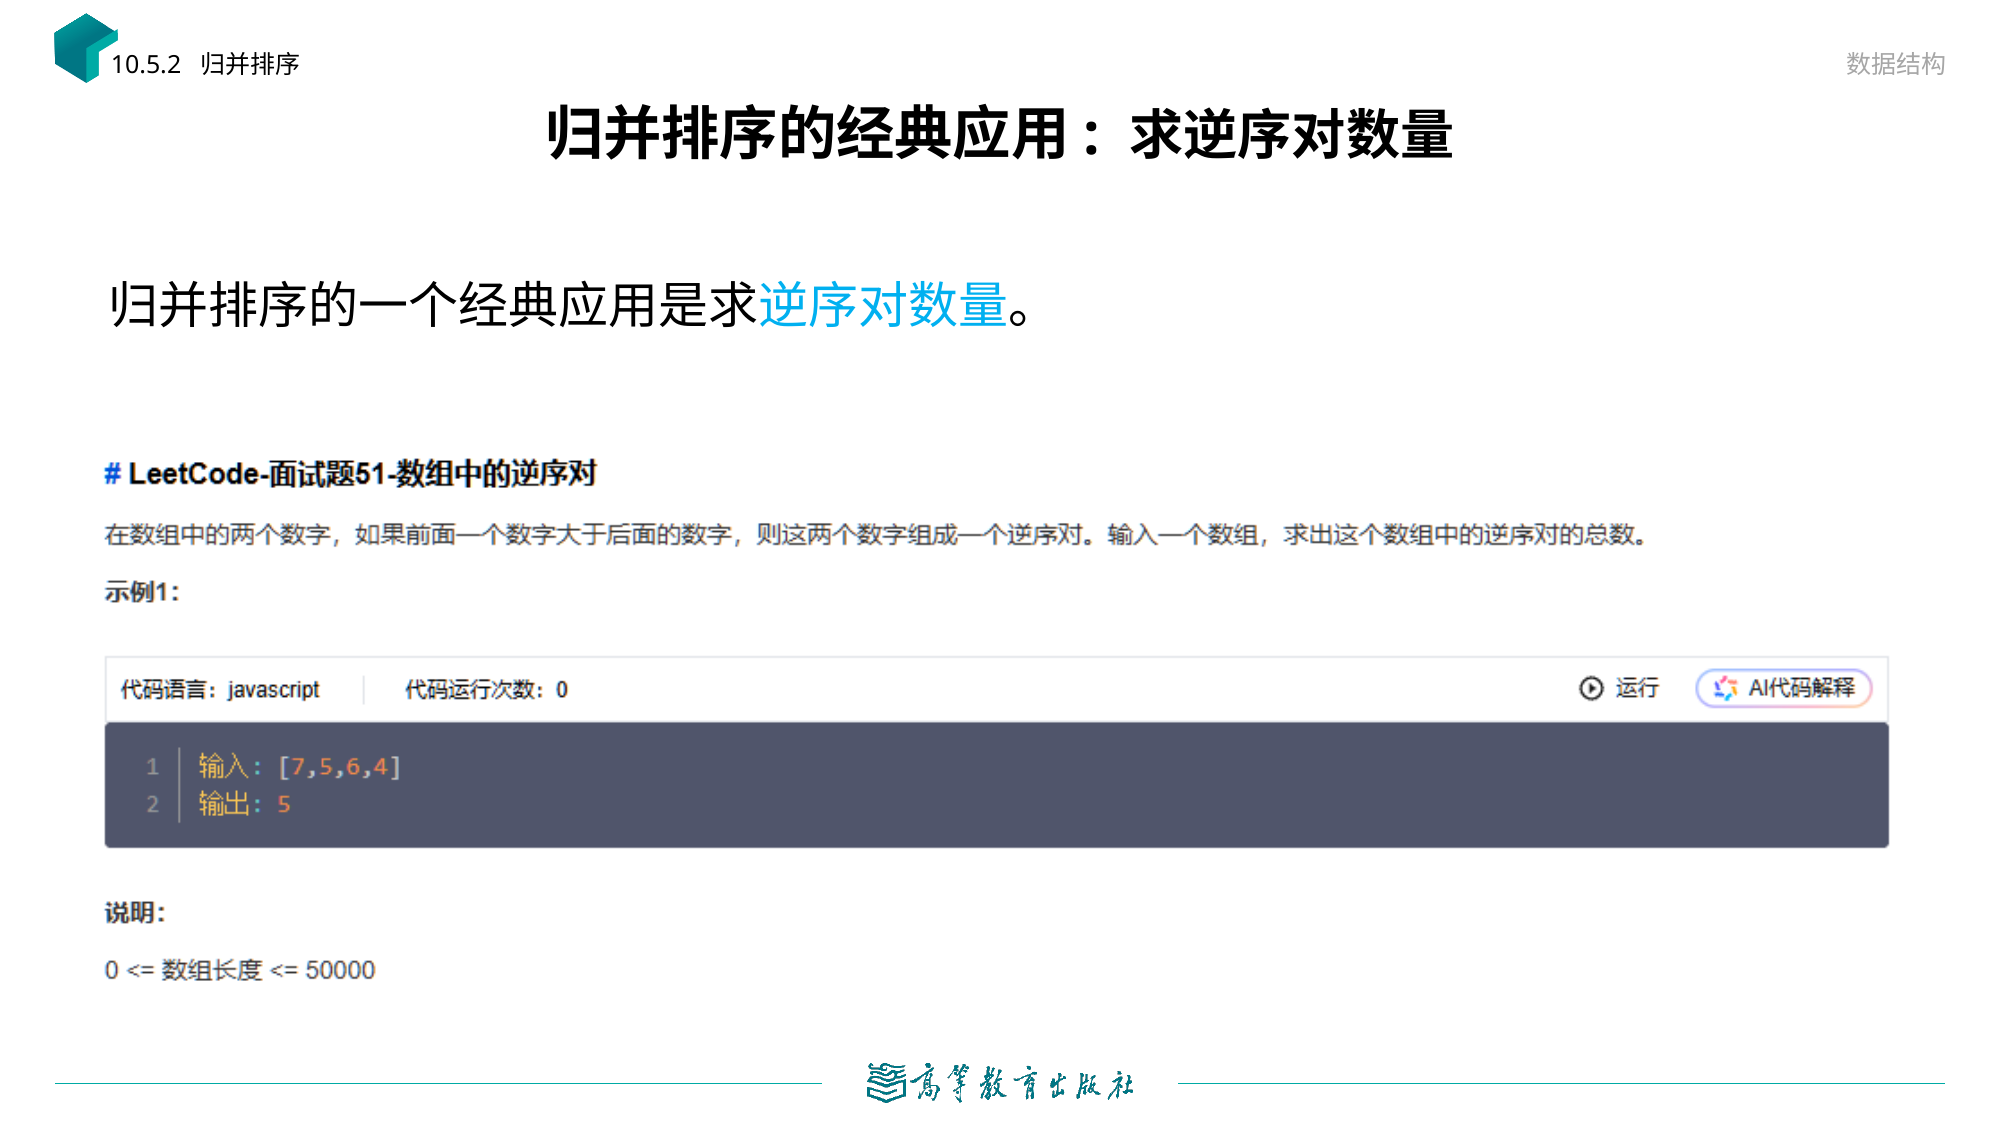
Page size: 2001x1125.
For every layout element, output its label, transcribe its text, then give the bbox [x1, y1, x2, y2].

picture [82, 418, 1918, 1015]
subtitle 10.5.2 归并排序 [95, 44, 894, 99]
title 归并排序的经典应用: 求逆序对数量 [137, 92, 1863, 178]
list 归并排序的一个经典应用是求逆序对数量。 [93, 273, 1907, 359]
list 数据结构 [1115, 32, 1962, 86]
picture [867, 1063, 1133, 1103]
